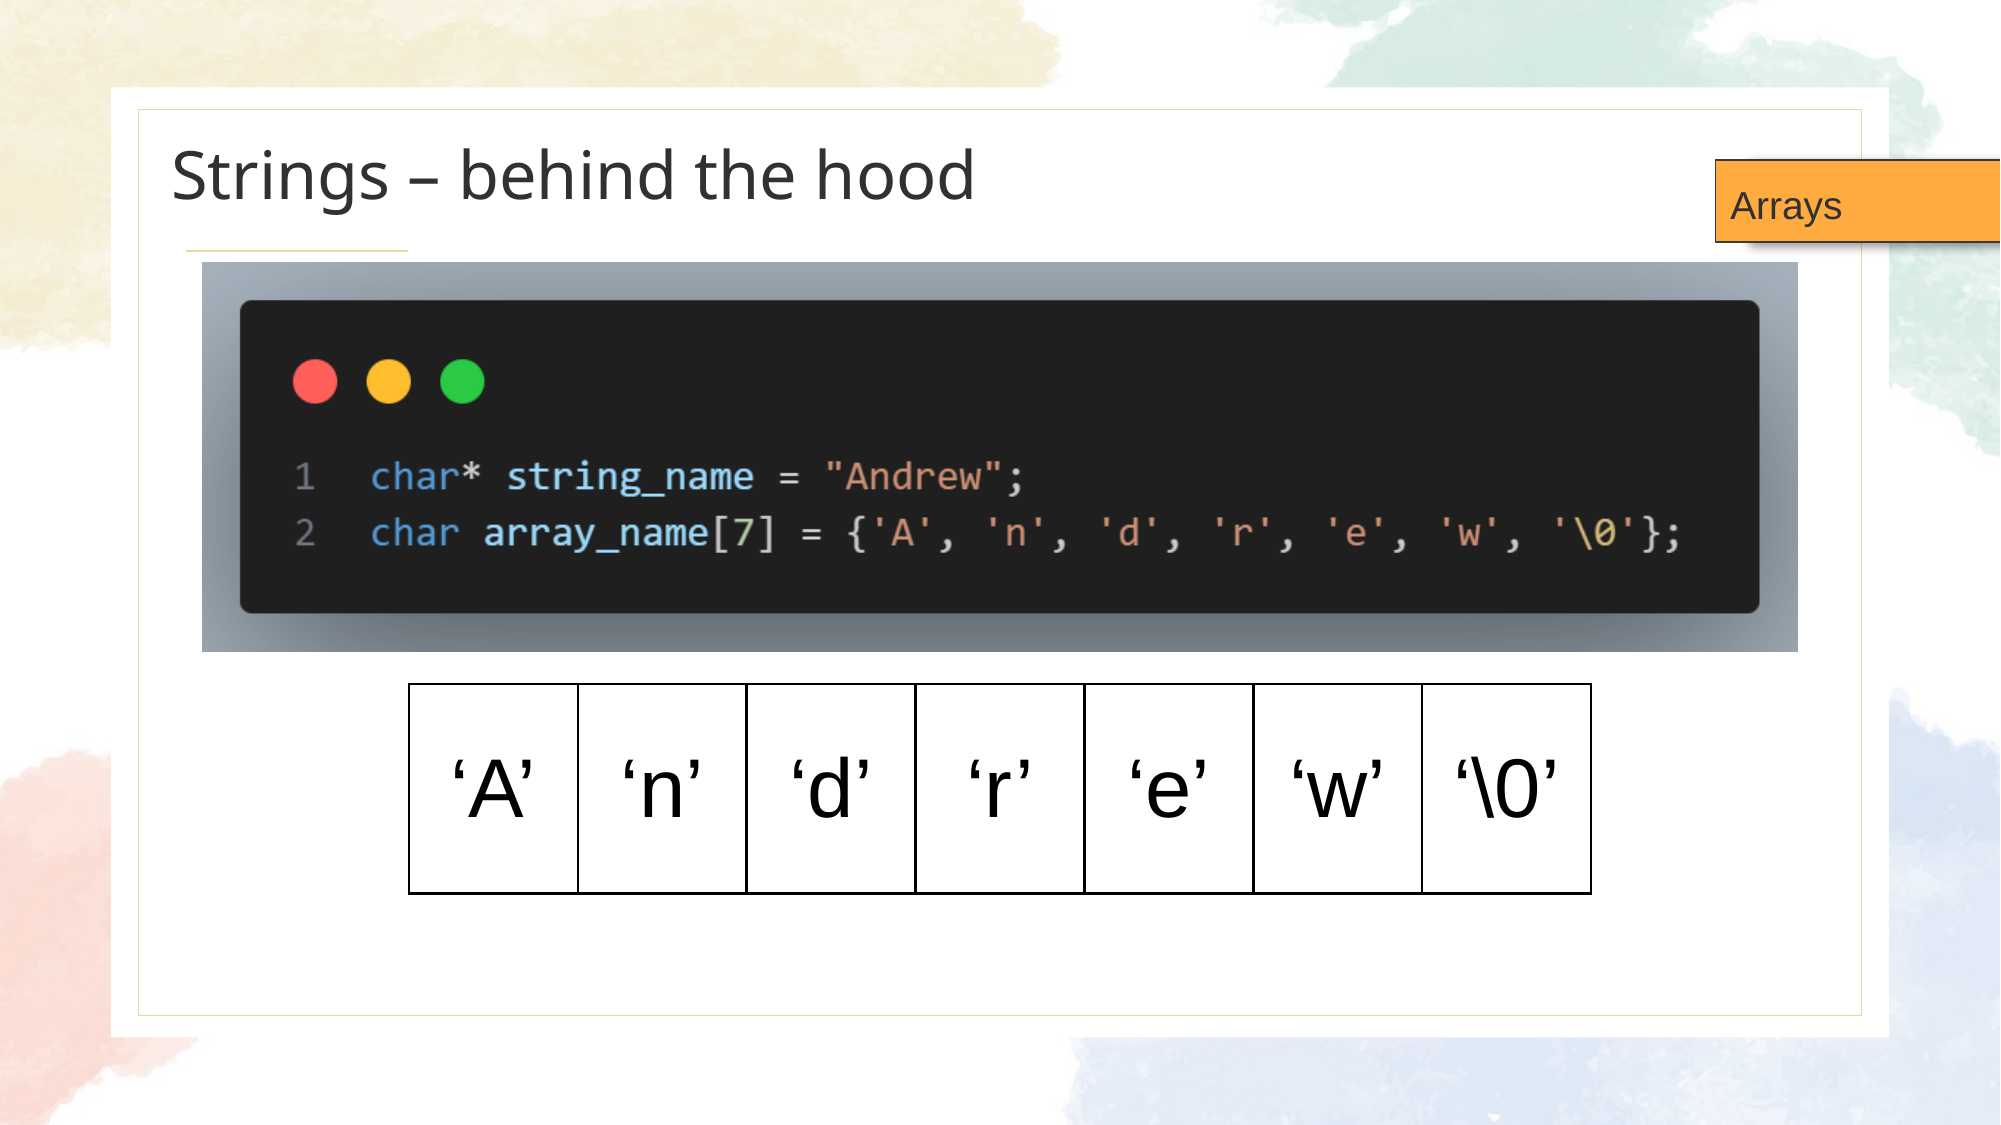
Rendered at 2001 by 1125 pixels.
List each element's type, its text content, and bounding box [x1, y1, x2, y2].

table_header ‘e’ [1086, 685, 1252, 892]
table_header ‘\0’ [1423, 685, 1590, 892]
table_header ‘d’ [748, 685, 914, 892]
table_header ‘r’ [917, 685, 1083, 892]
list Arrays [1715, 159, 2000, 243]
table_header ‘A’ [410, 685, 577, 892]
table_header ‘w’ [1255, 685, 1421, 892]
picture [202, 262, 1798, 652]
table_header ‘n’ [579, 685, 745, 892]
title Strings – behind the hood [155, 117, 1844, 244]
